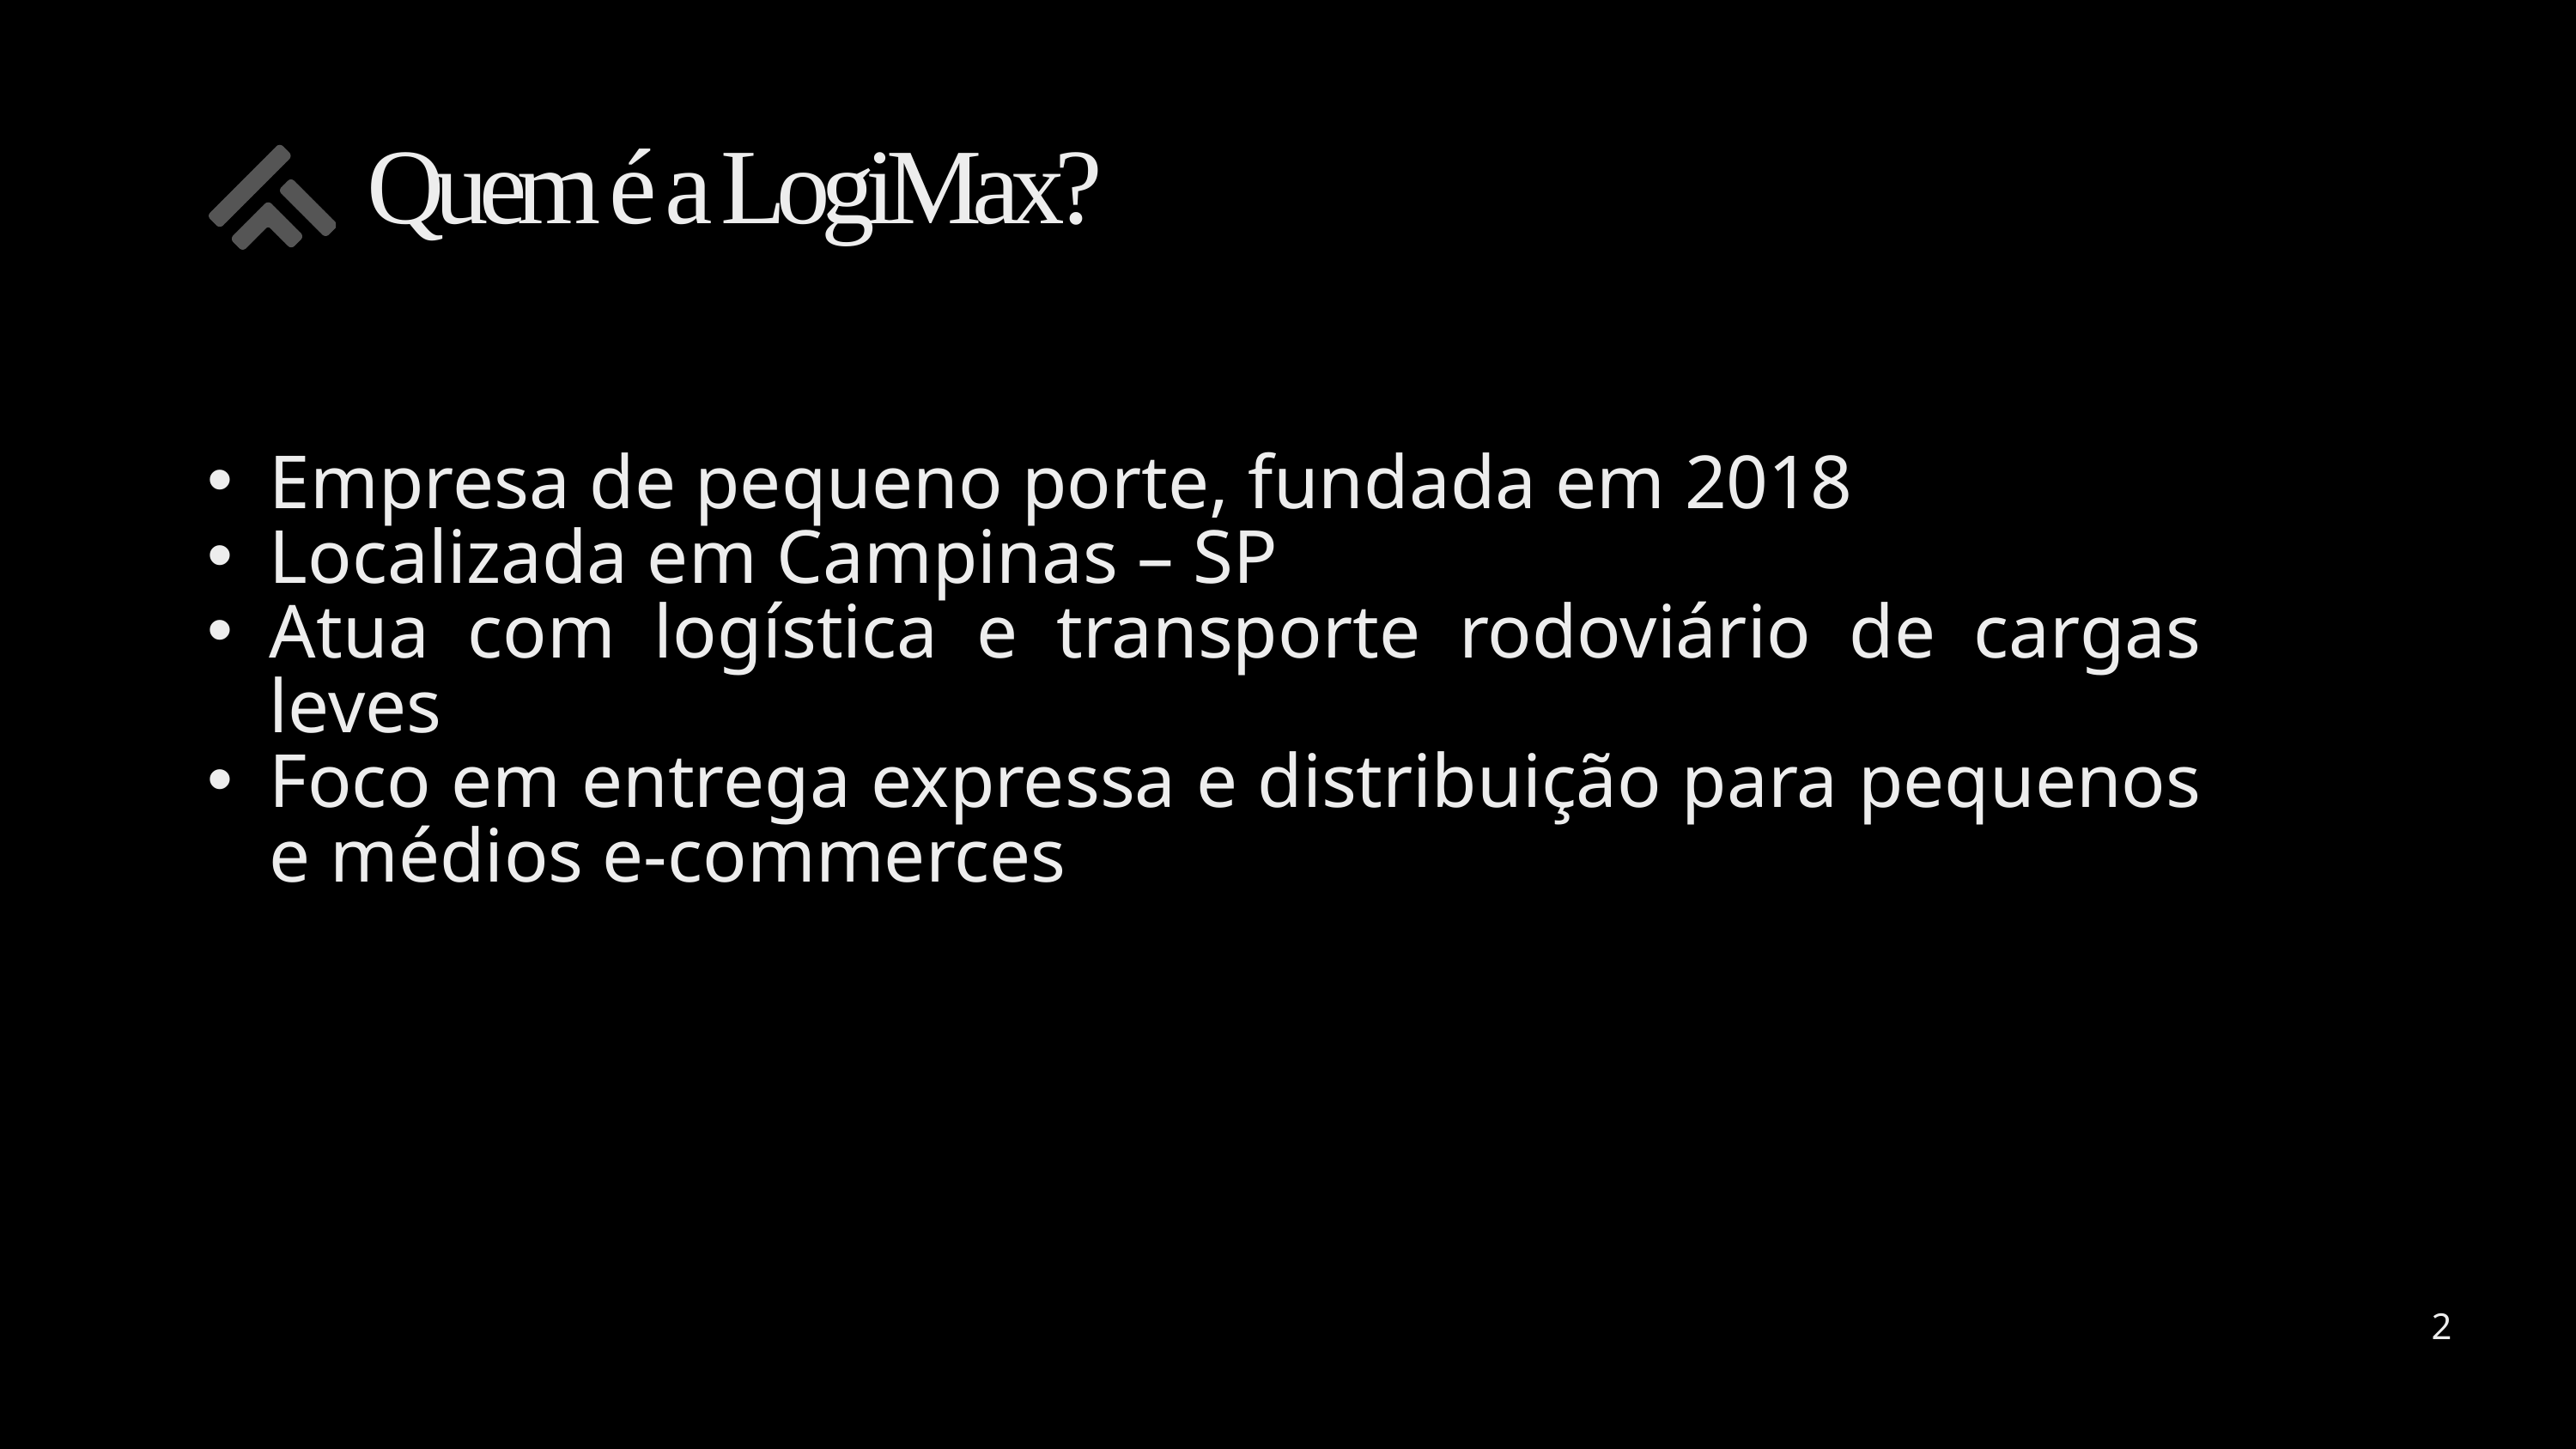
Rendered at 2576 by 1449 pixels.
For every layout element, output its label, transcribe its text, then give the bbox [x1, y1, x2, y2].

text_box Quem é a LogiMax? [367, 167, 1969, 246]
text_box 2 [2431, 1296, 2452, 1348]
text_box [209, 144, 337, 250]
text_box Empresa de pequeno porte, fundada em 2018 Localizada em Campinas – SP Atua com logística e transporte rodoviário de cargas leves Foco em entrega expressa e distribuição para pequenos e médios e-commerces [144, 448, 2204, 973]
